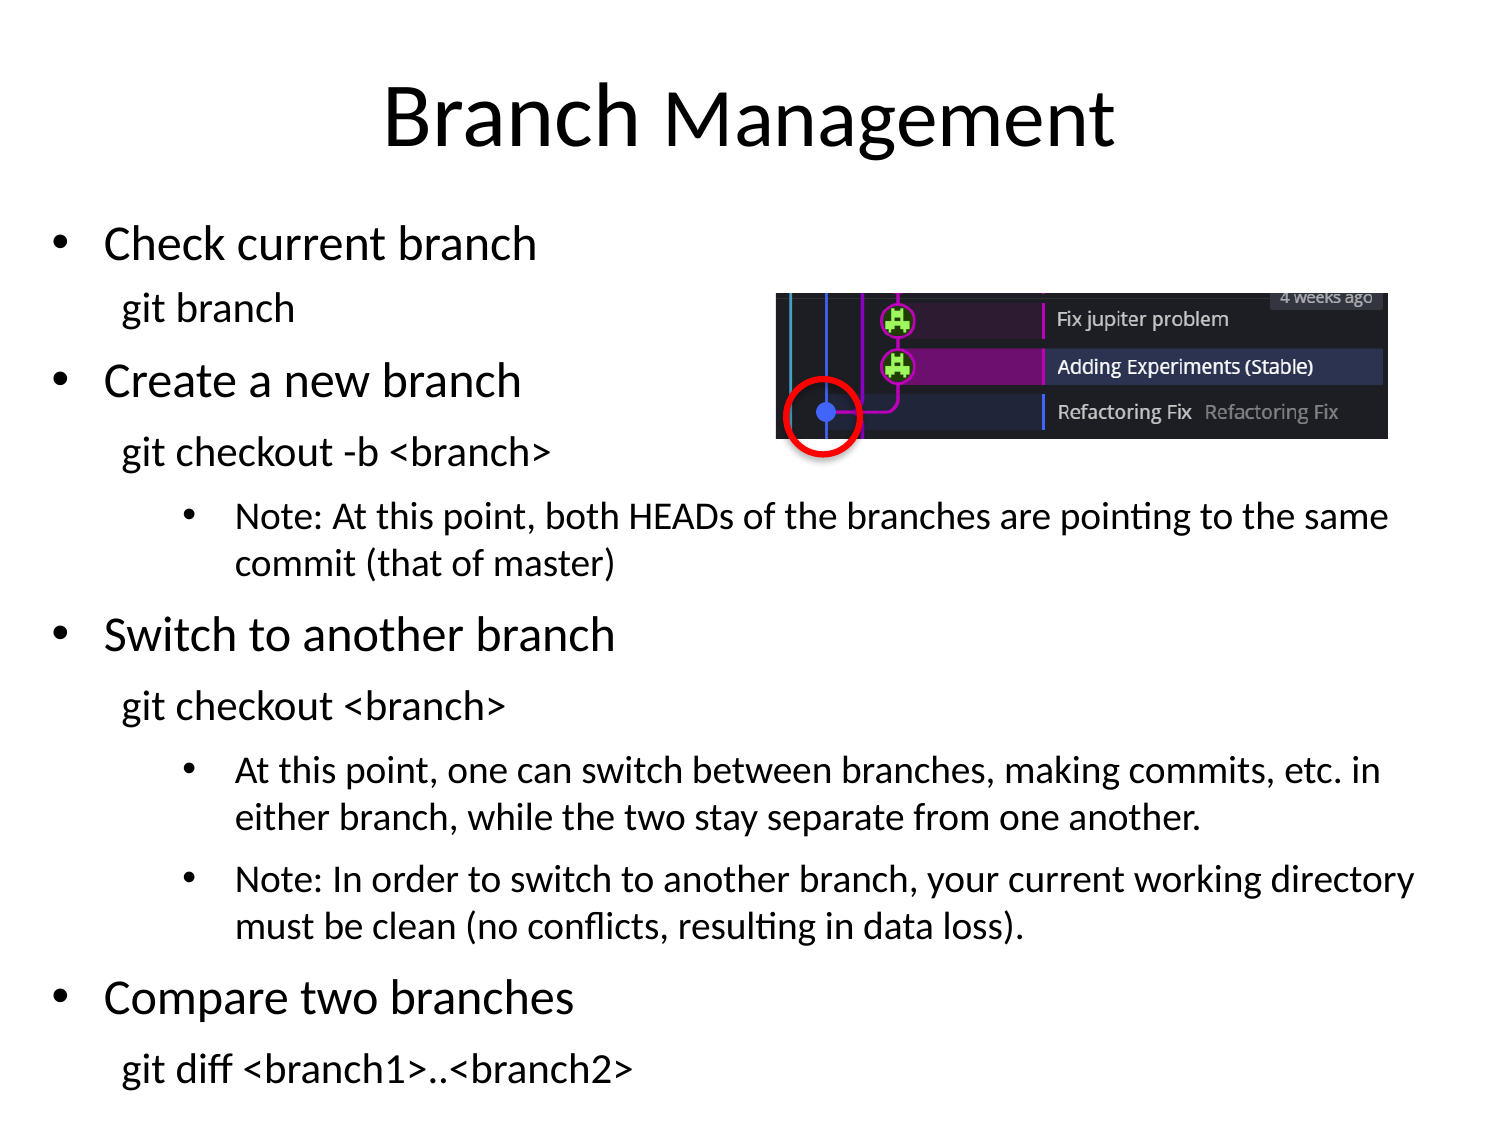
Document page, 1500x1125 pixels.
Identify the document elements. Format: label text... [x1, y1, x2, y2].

title Branch Management [75, 15, 1425, 203]
picture [775, 293, 1389, 439]
list Check current branch git branch Create a new branch git checkout -b <branch> Note: At this point, both HEADs of the branches are pointing to the same commit (that of master) Switch to another branch git checkout <branch> At this point, one can switch between branches, making commits, etc. in either branch, while the two stay separate from one another. Note: In order to switch to another branch, your current working directory must be clean (no conflicts, resulting in data loss). Compare two branches git diff <branch1>..<branch2> [36, 203, 1447, 1104]
text_box [799, 447, 847, 456]
